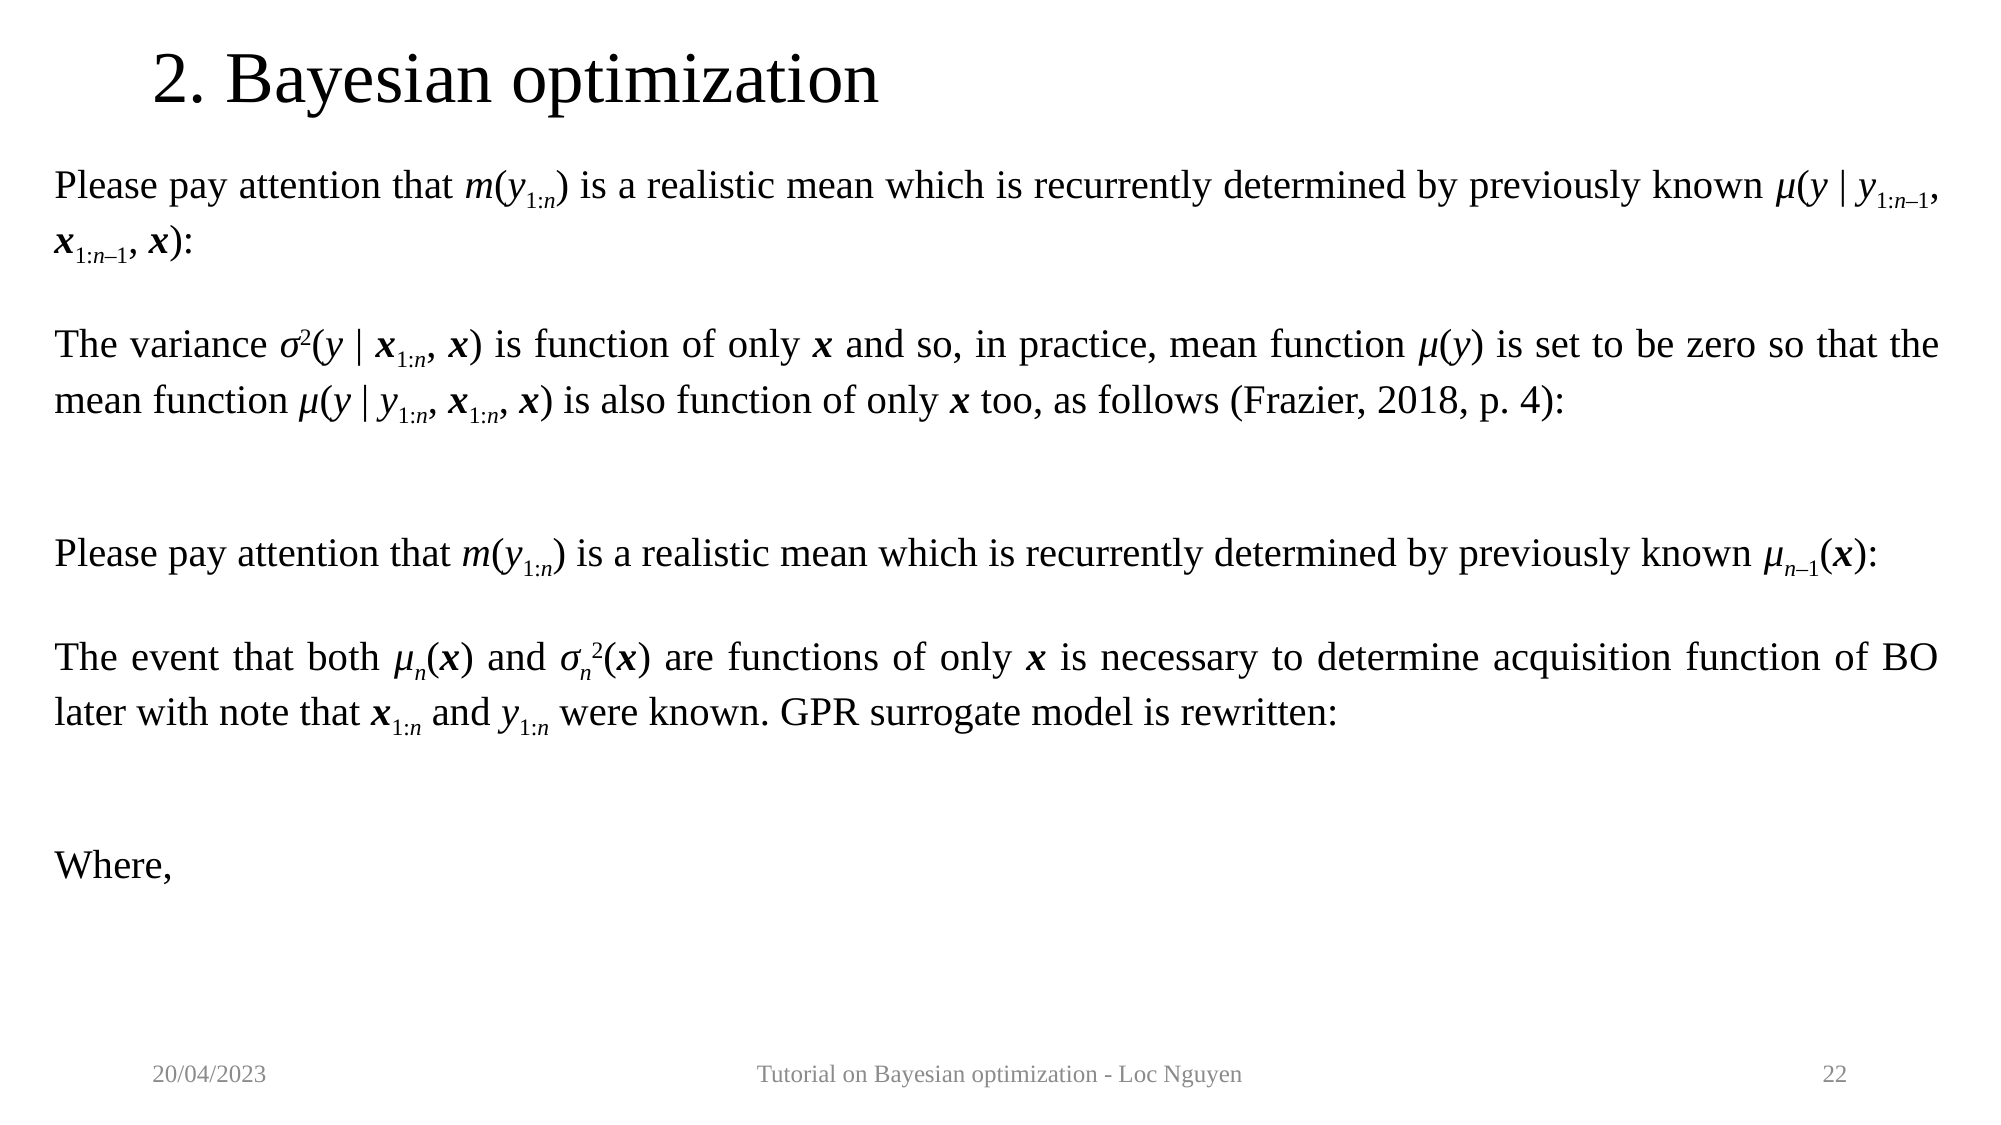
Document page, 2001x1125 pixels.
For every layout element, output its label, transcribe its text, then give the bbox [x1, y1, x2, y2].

slide_number 22 [1412, 1042, 1863, 1103]
footer Tutorial on Bayesian optimization - Loc Nguyen [662, 1042, 1338, 1103]
title 2. Bayesian optimization [137, 19, 1863, 128]
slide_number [137, 1042, 588, 1103]
